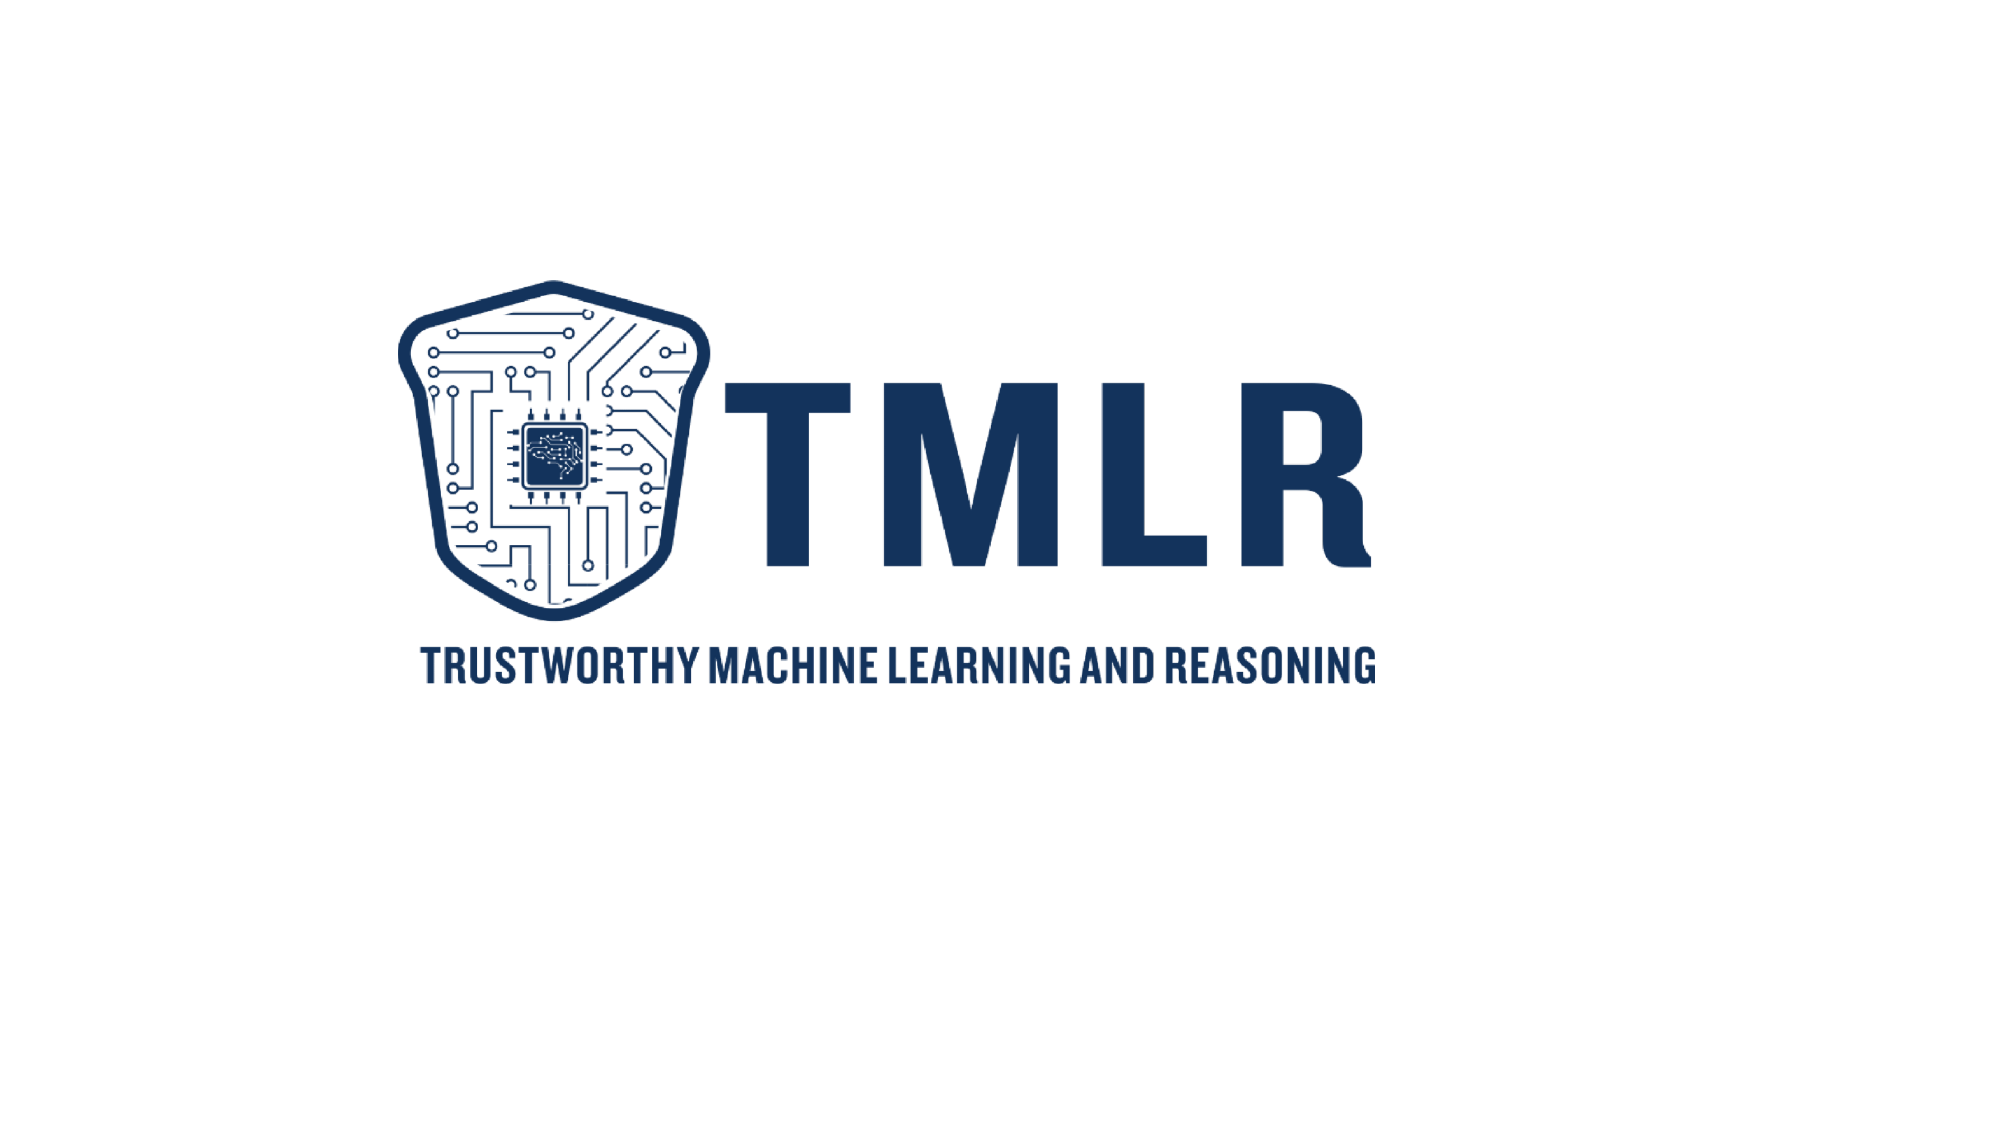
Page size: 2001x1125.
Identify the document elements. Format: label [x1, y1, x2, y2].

picture [397, 280, 1375, 684]
